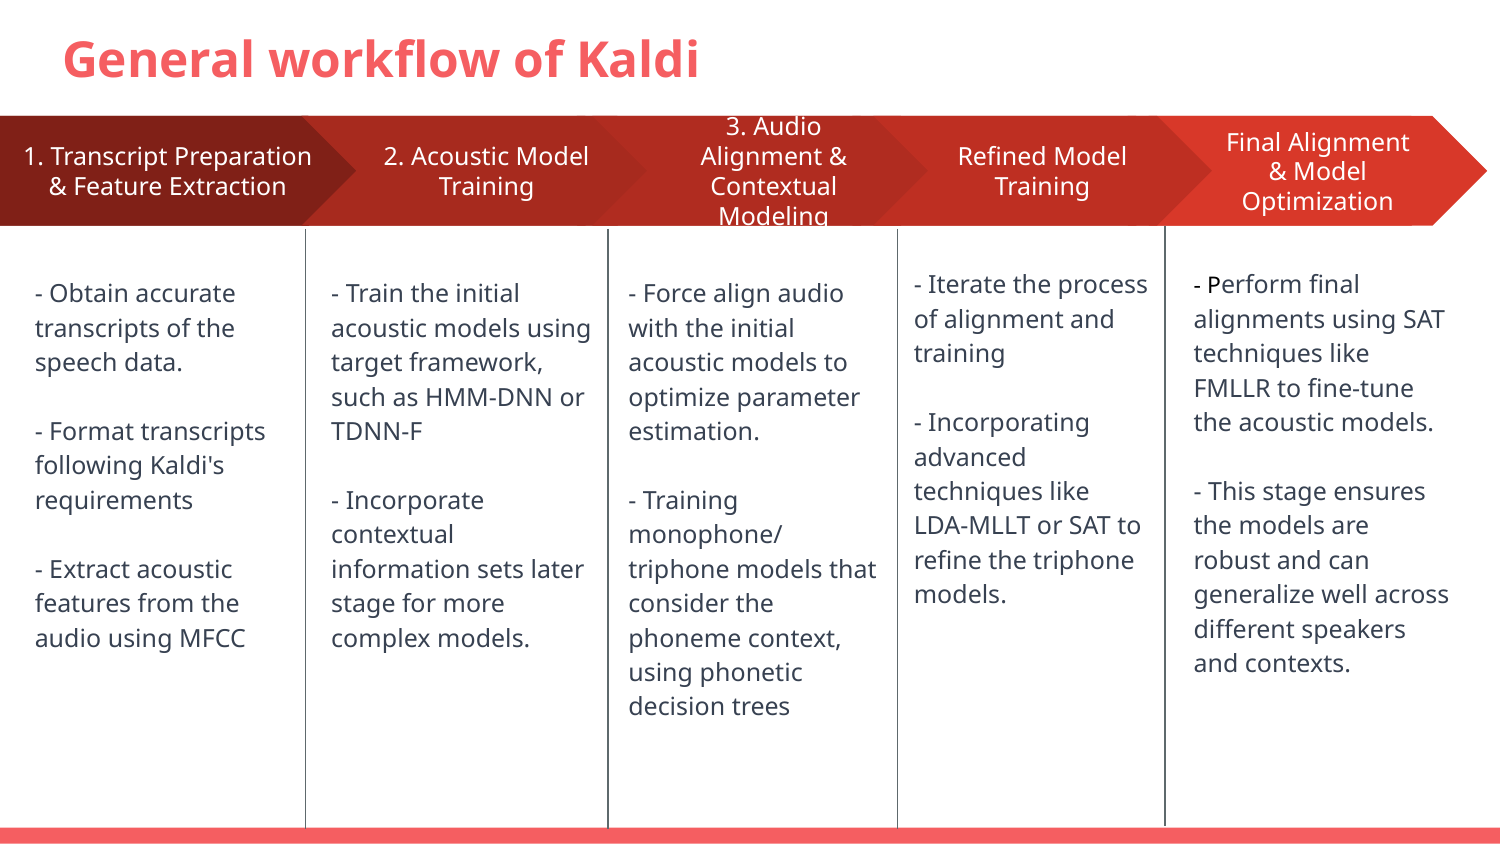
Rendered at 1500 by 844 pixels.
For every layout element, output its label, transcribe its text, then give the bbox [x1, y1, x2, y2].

title General workflow of Kaldi [47, 13, 1445, 114]
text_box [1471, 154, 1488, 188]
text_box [0, 115, 300, 645]
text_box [852, 115, 1192, 636]
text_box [301, 115, 575, 644]
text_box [576, 115, 850, 644]
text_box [1192, 115, 1467, 636]
